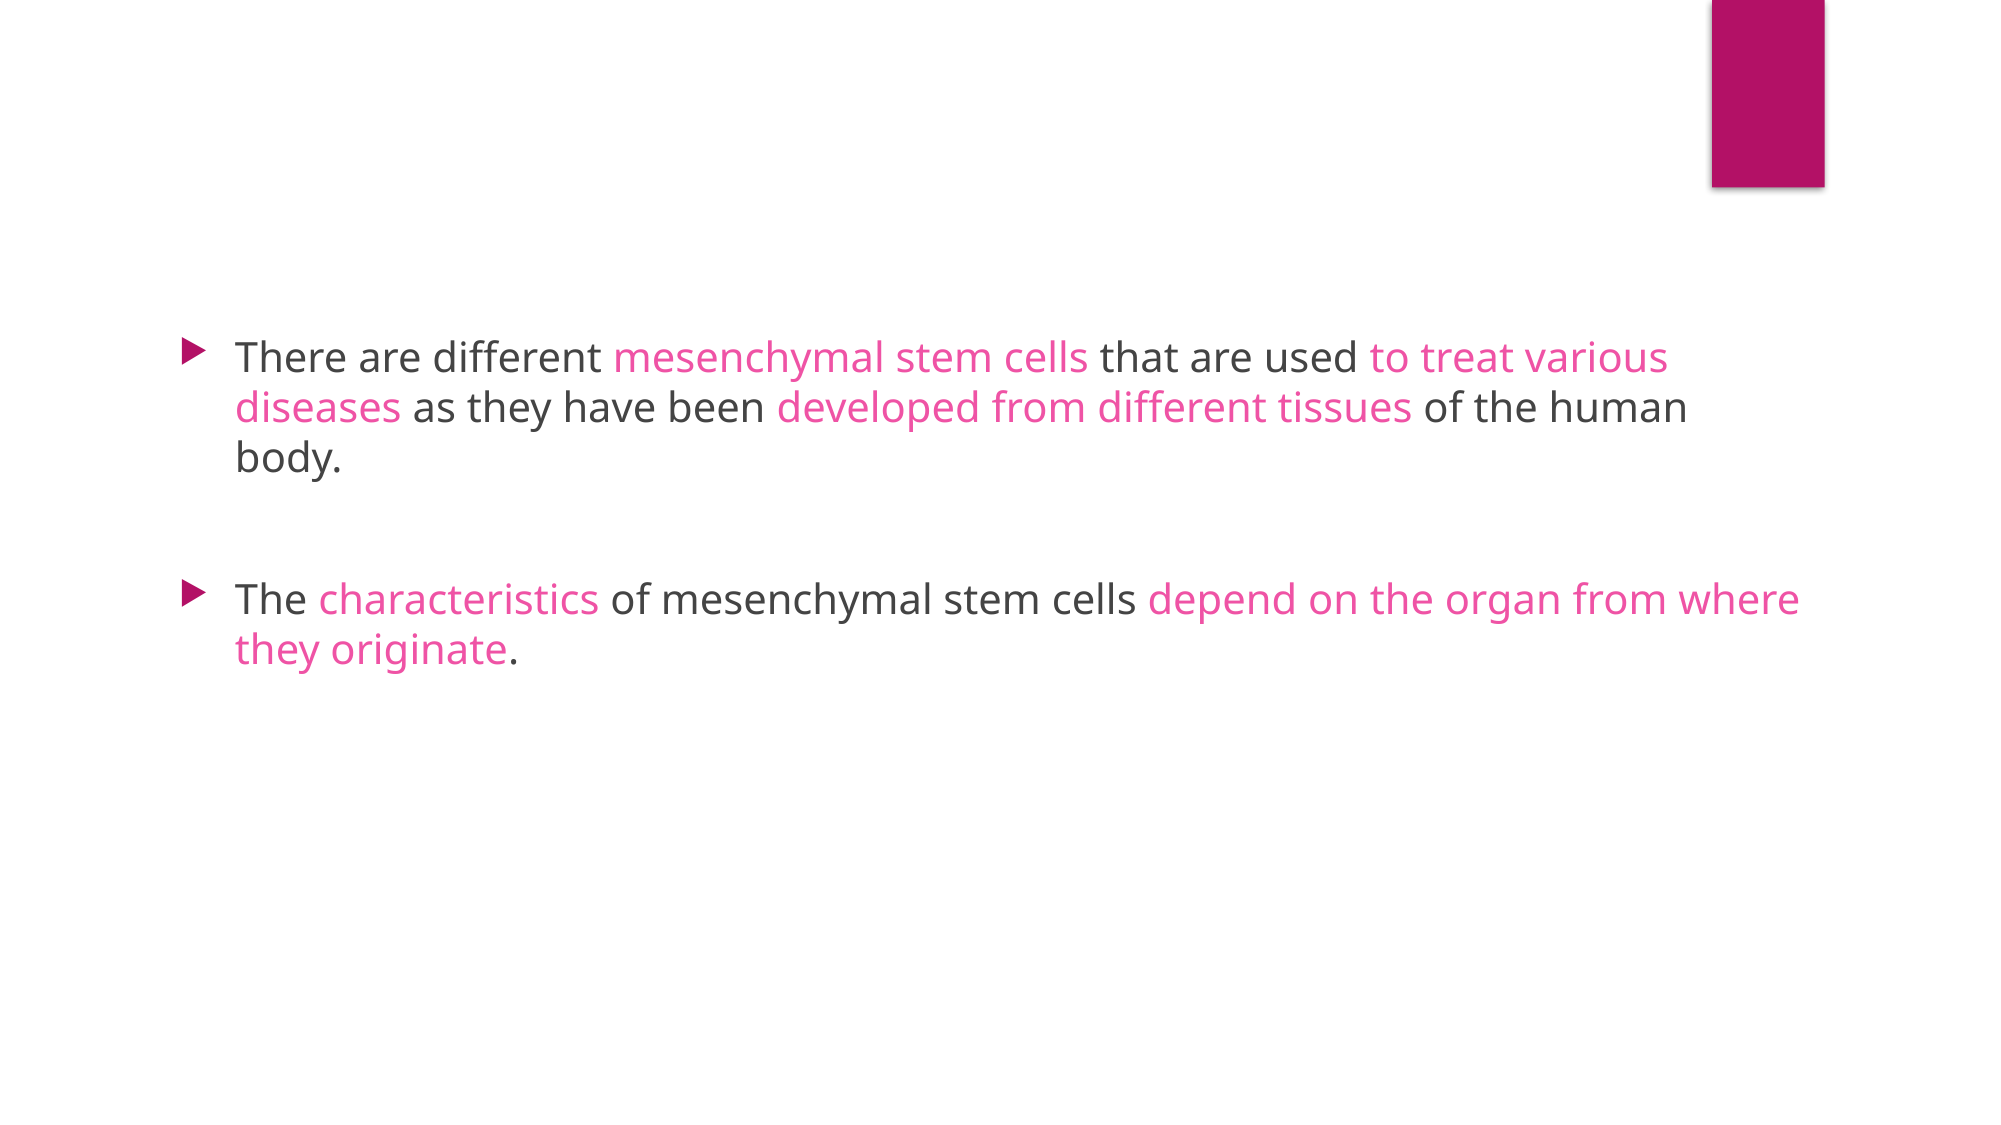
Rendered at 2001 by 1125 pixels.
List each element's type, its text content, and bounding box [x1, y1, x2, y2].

list There are different mesenchymal stem cells that are used to treat various diseases as they have been developed from different tissues of the human body. The characteristics of mesenchymal stem cells depend on the organ from where they originate. [163, 323, 1820, 982]
